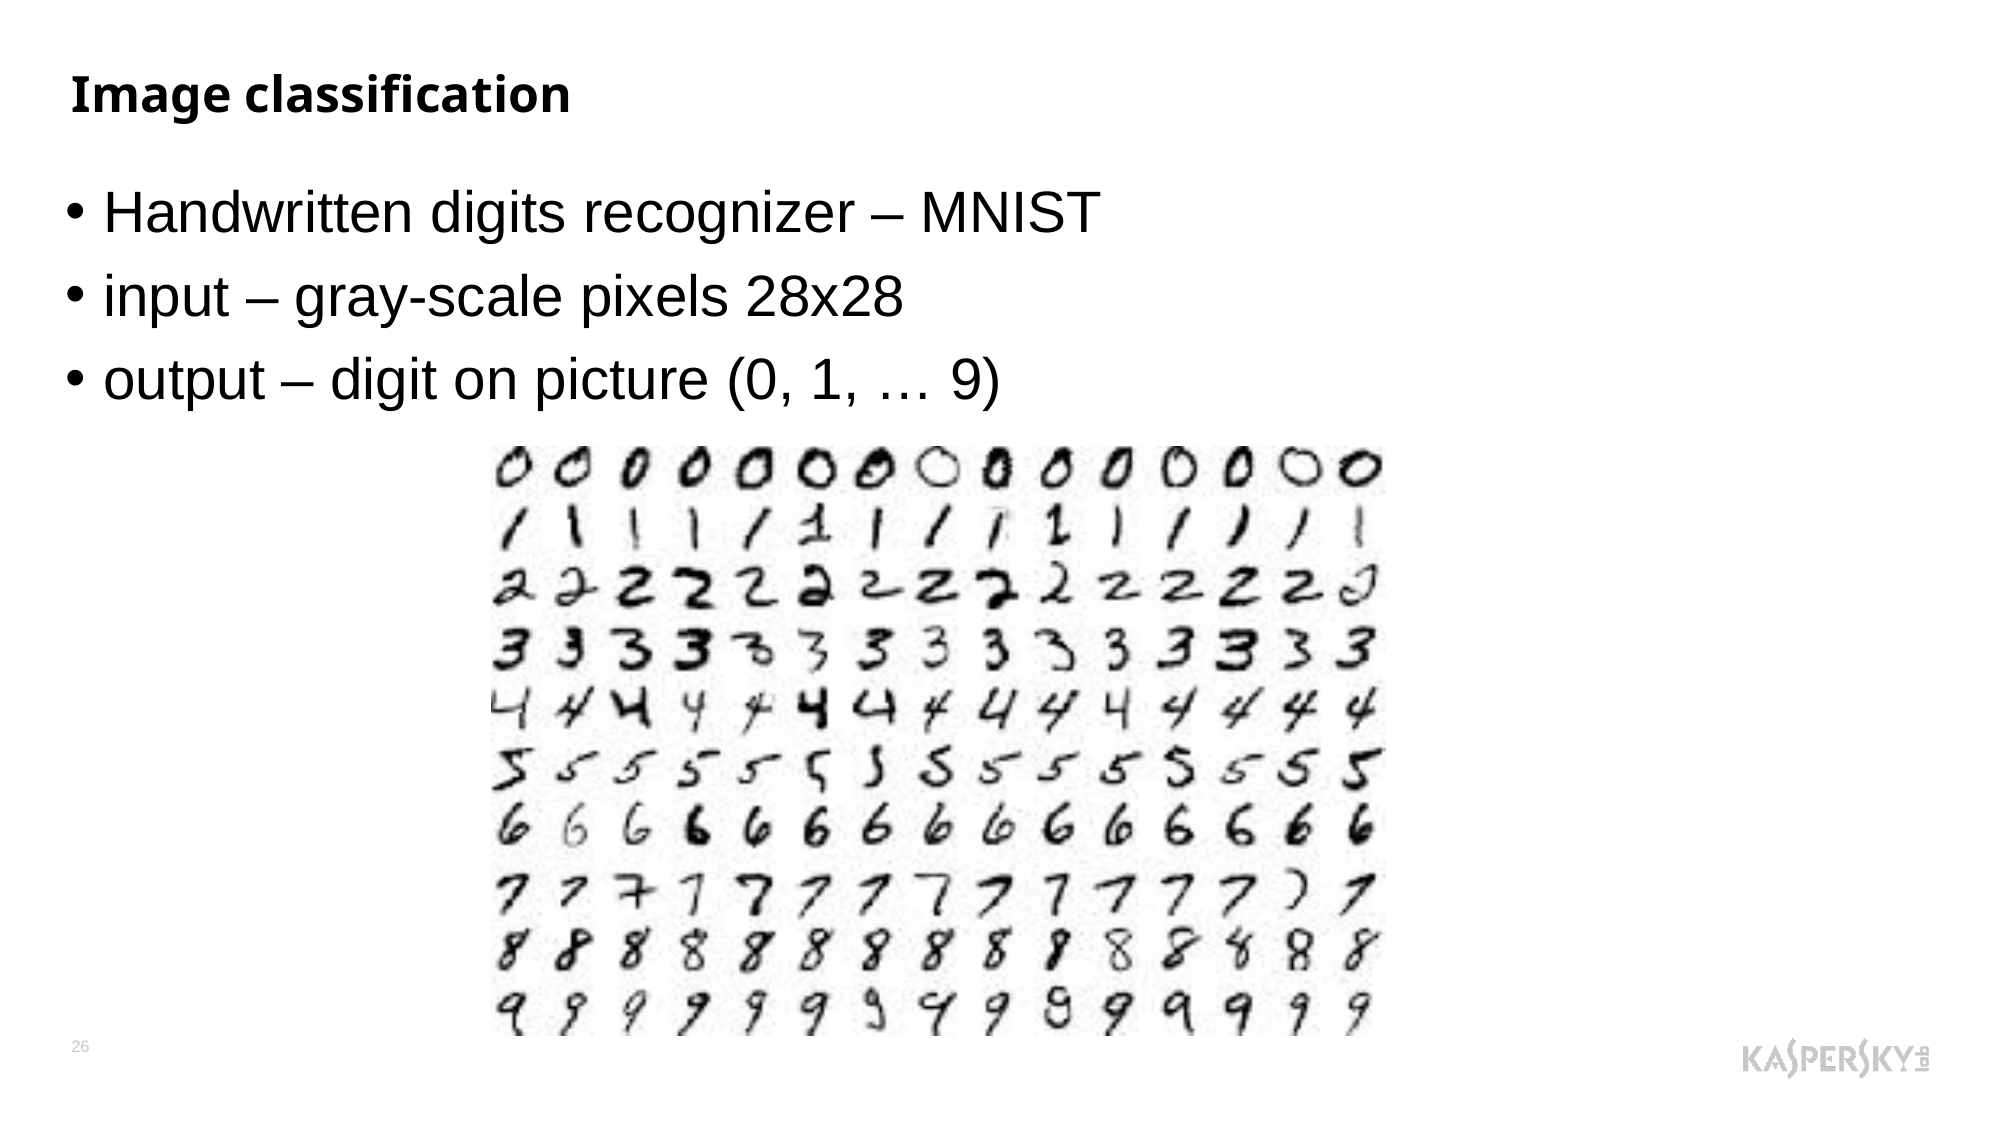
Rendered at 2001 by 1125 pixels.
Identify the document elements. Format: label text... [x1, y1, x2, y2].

text_box Handwritten digits recognizer – MNIST input – gray-scale pixels 28x28 output – digit on picture (0, 1, … 9) [51, 174, 1597, 433]
picture [491, 446, 1386, 1036]
title Image classification [71, 69, 1929, 124]
picture [1735, 1031, 1936, 1087]
slide_number 26 [71, 1035, 110, 1083]
